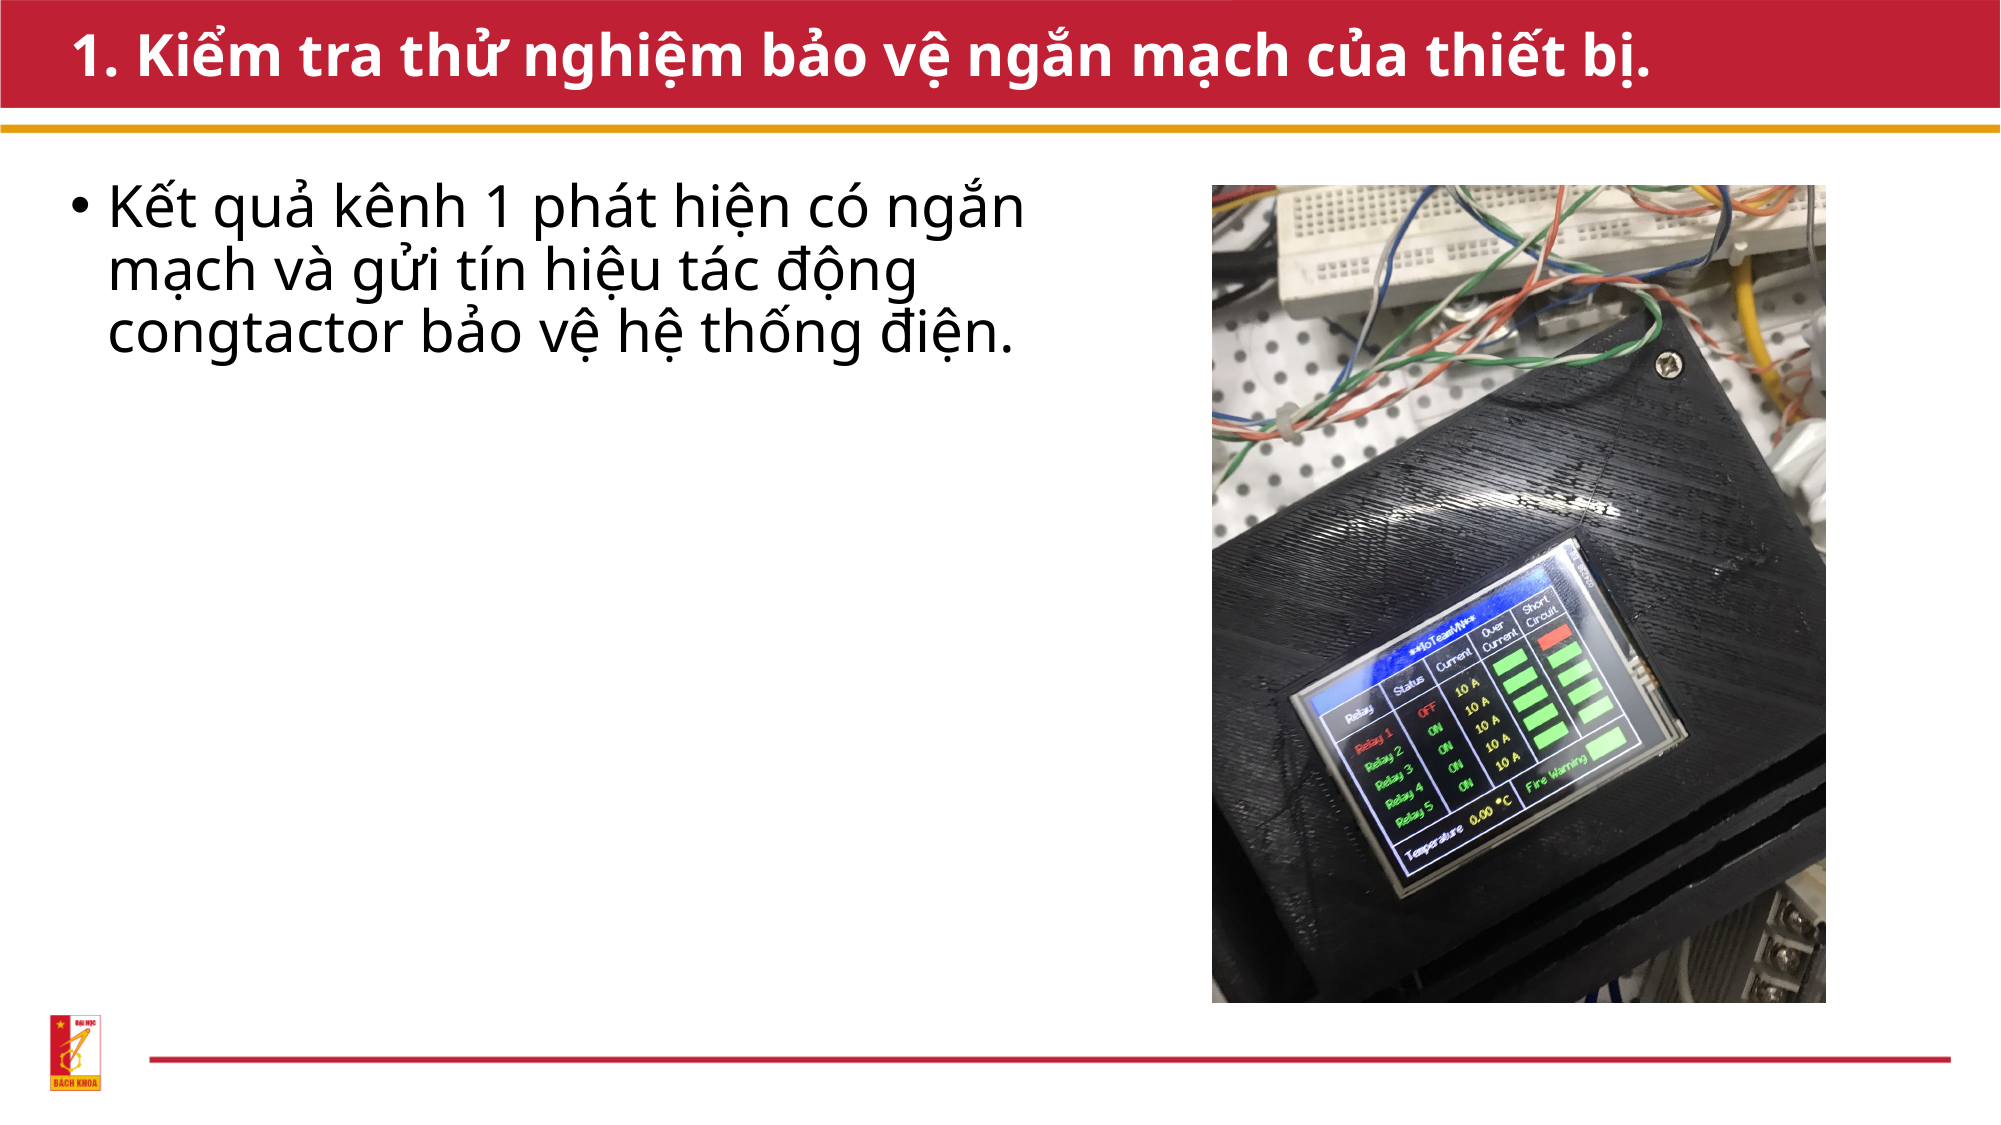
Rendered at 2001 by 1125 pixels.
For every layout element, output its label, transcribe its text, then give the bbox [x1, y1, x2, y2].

picture [0, 0, 2001, 1125]
list Kết quả kênh 1 phát hiện có ngắn mạch và gửi tín hiệu tác động congtactor bảo vệ hệ thống điện. [55, 169, 1136, 980]
title 1. Kiểm tra thử nghiệm bảo vệ ngắn mạch của thiết bị. [55, 18, 1945, 90]
